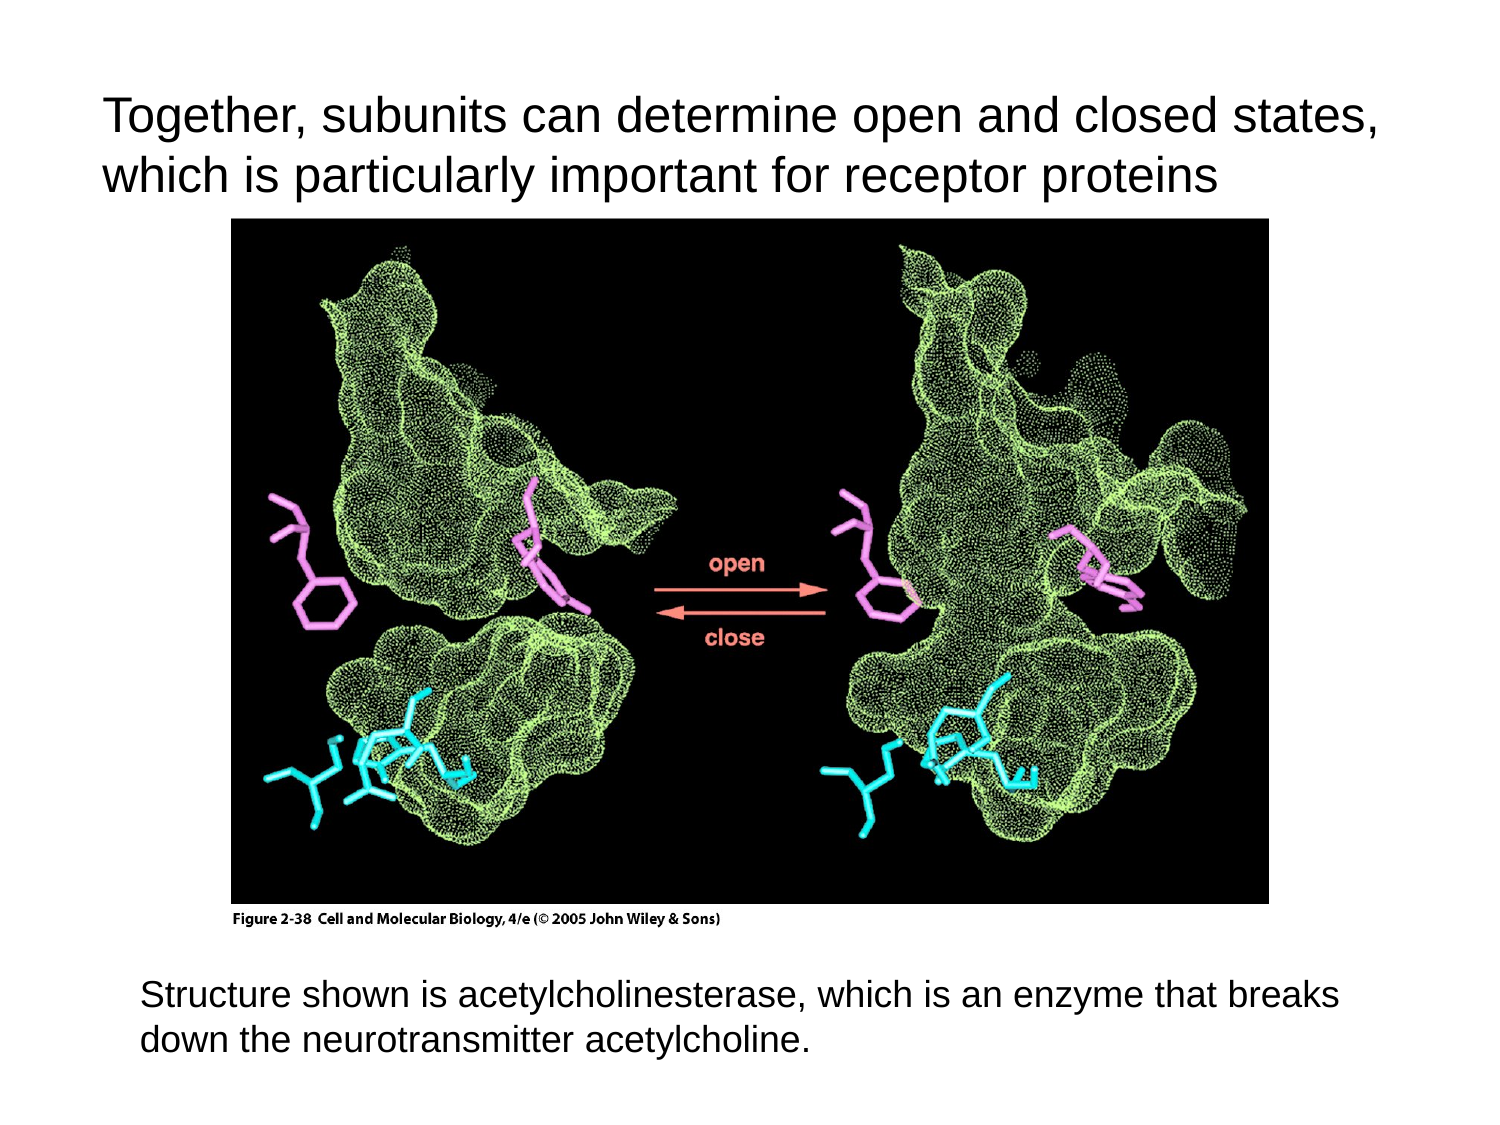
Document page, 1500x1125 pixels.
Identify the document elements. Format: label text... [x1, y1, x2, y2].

text_box Structure shown is acetylcholinesterase, which is an enzyme that breaks down the neurotransmitter acetylcholine. [125, 962, 1425, 1068]
picture [224, 212, 1276, 929]
text_box Together, subunits can determine open and closed states, which is particularly important for receptor proteins [87, 74, 1400, 210]
